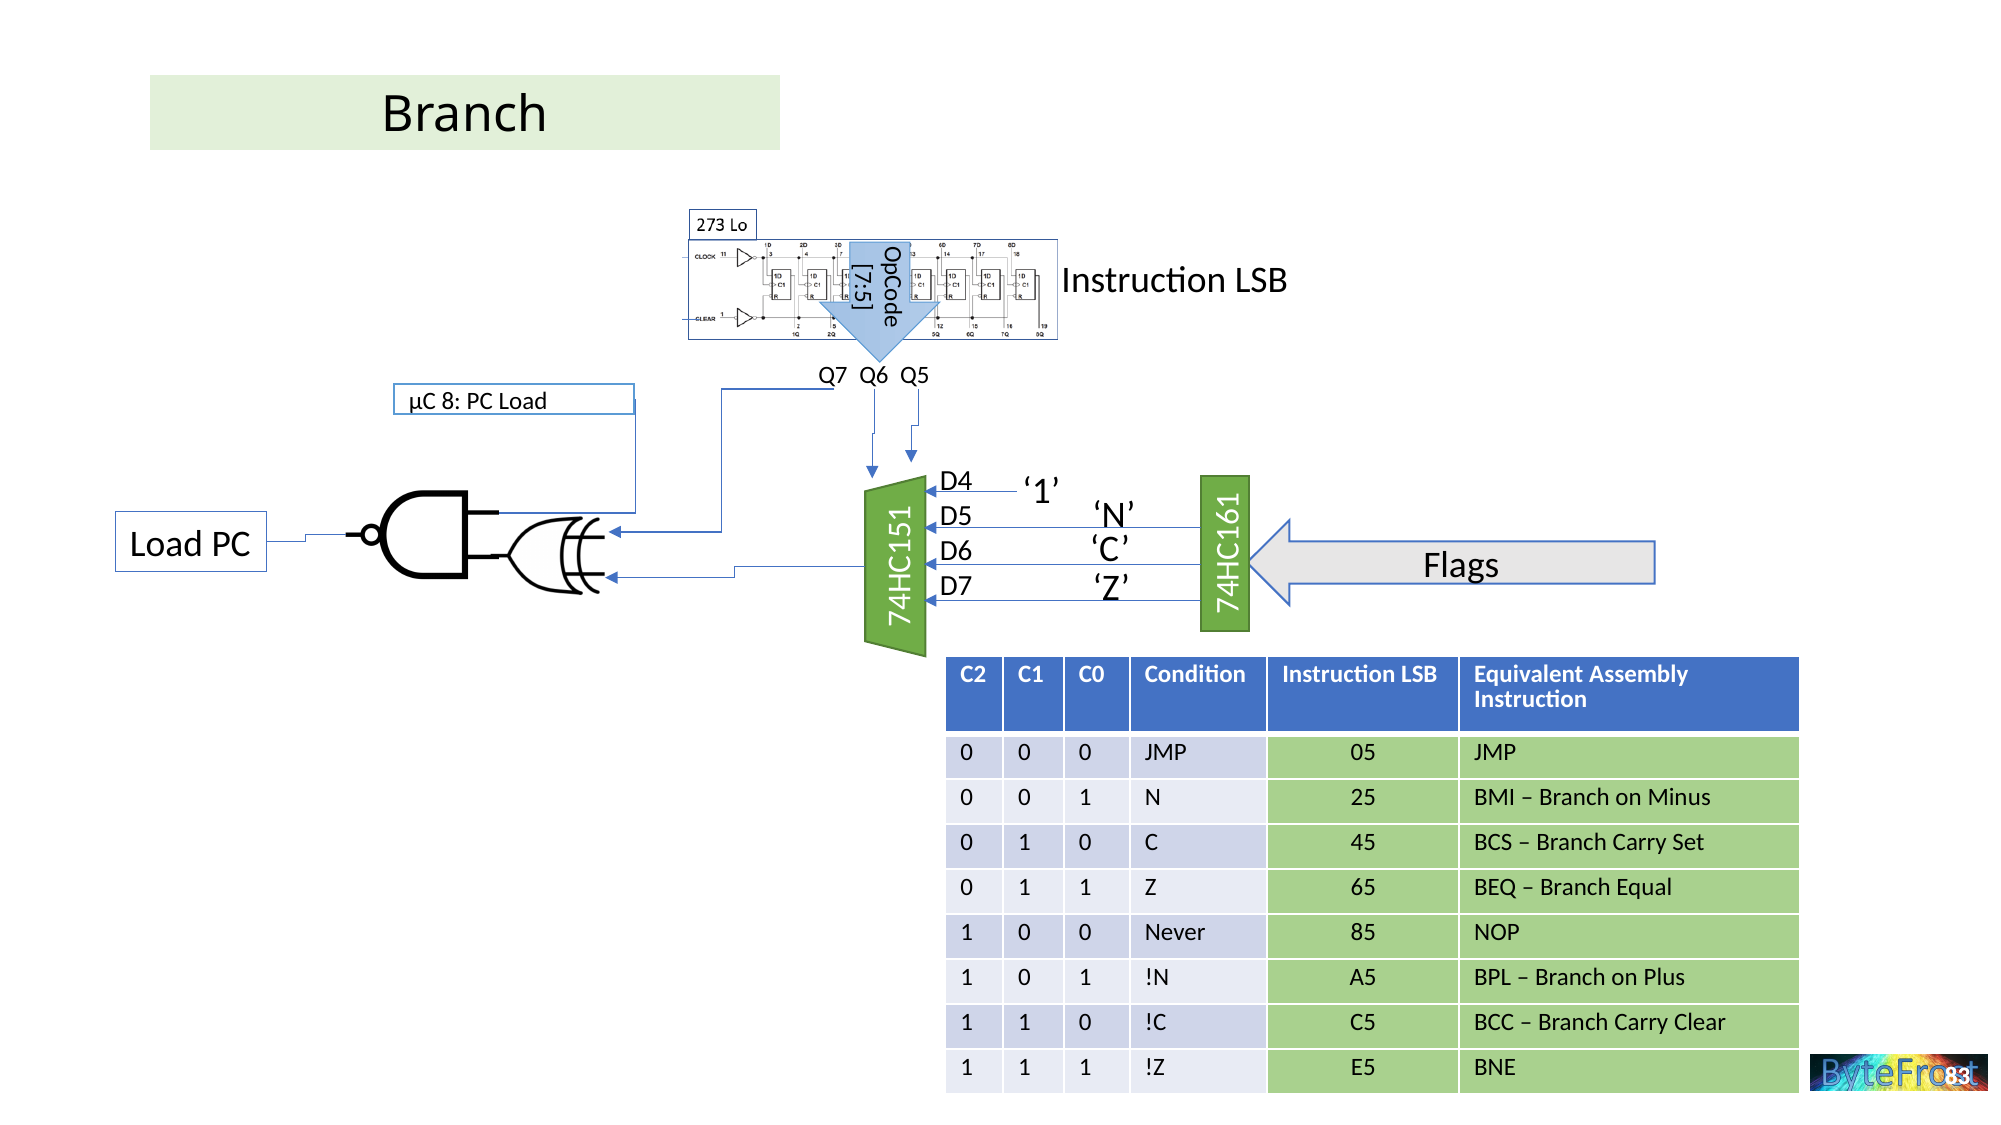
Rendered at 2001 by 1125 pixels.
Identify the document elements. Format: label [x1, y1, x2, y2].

table_cell [1460, 870, 1799, 913]
table_header [1131, 657, 1266, 731]
table_cell [1131, 960, 1266, 1003]
table_cell [1460, 960, 1799, 1003]
table_cell [1268, 960, 1458, 1003]
table_cell [1268, 915, 1458, 958]
table_cell [1268, 1050, 1458, 1093]
table_cell [1268, 1005, 1458, 1048]
picture [345, 479, 605, 598]
table_cell [946, 1005, 1002, 1048]
picture [682, 202, 1078, 346]
table_header [1004, 657, 1063, 731]
table_cell [1268, 737, 1458, 778]
text_box [1078, 247, 1304, 308]
table_header [1065, 657, 1129, 731]
table_cell [1460, 1050, 1799, 1093]
table_cell [1131, 780, 1266, 823]
table_cell [1460, 825, 1799, 868]
table_header [946, 657, 1002, 731]
table_cell [1131, 915, 1266, 958]
table_cell [1004, 915, 1063, 958]
table_cell [1460, 737, 1799, 778]
text_box [115, 511, 346, 572]
table_cell [1065, 960, 1129, 1003]
table_cell [946, 870, 1002, 913]
text_box [393, 346, 1000, 533]
table_cell [946, 737, 1002, 778]
table_cell [1004, 1005, 1063, 1048]
table_cell [1065, 780, 1129, 823]
table_header [1268, 657, 1458, 731]
table_cell [1004, 960, 1063, 1003]
table_cell [1004, 780, 1063, 823]
picture [1810, 1054, 1988, 1091]
table_cell [946, 780, 1002, 823]
table_cell [1004, 870, 1063, 913]
table_cell [1004, 1050, 1063, 1093]
table_cell [946, 915, 1002, 958]
table_cell [1131, 825, 1266, 868]
table_cell [1268, 780, 1458, 823]
table_cell [946, 1050, 1002, 1093]
table_cell [1131, 1050, 1266, 1093]
table_cell [1004, 825, 1063, 868]
text_box [605, 453, 1656, 658]
table_cell [1131, 1005, 1266, 1048]
table_cell [1004, 737, 1063, 778]
table_header [1460, 657, 1799, 731]
table_cell [1268, 870, 1458, 913]
table_cell [1065, 1050, 1129, 1093]
table_cell [1065, 870, 1129, 913]
table_cell [1065, 915, 1129, 958]
table_cell [1065, 1005, 1129, 1048]
table_cell [1131, 737, 1266, 778]
table_cell [1131, 870, 1266, 913]
table_cell [1065, 737, 1129, 778]
title [150, 75, 780, 150]
table_cell [946, 960, 1002, 1003]
table_cell [1460, 1005, 1799, 1048]
table_cell [1460, 915, 1799, 958]
table_cell [1065, 825, 1129, 868]
table_cell [1460, 780, 1799, 823]
table_cell [946, 825, 1002, 868]
table_cell [1268, 825, 1458, 868]
text_box [877, 422, 952, 430]
